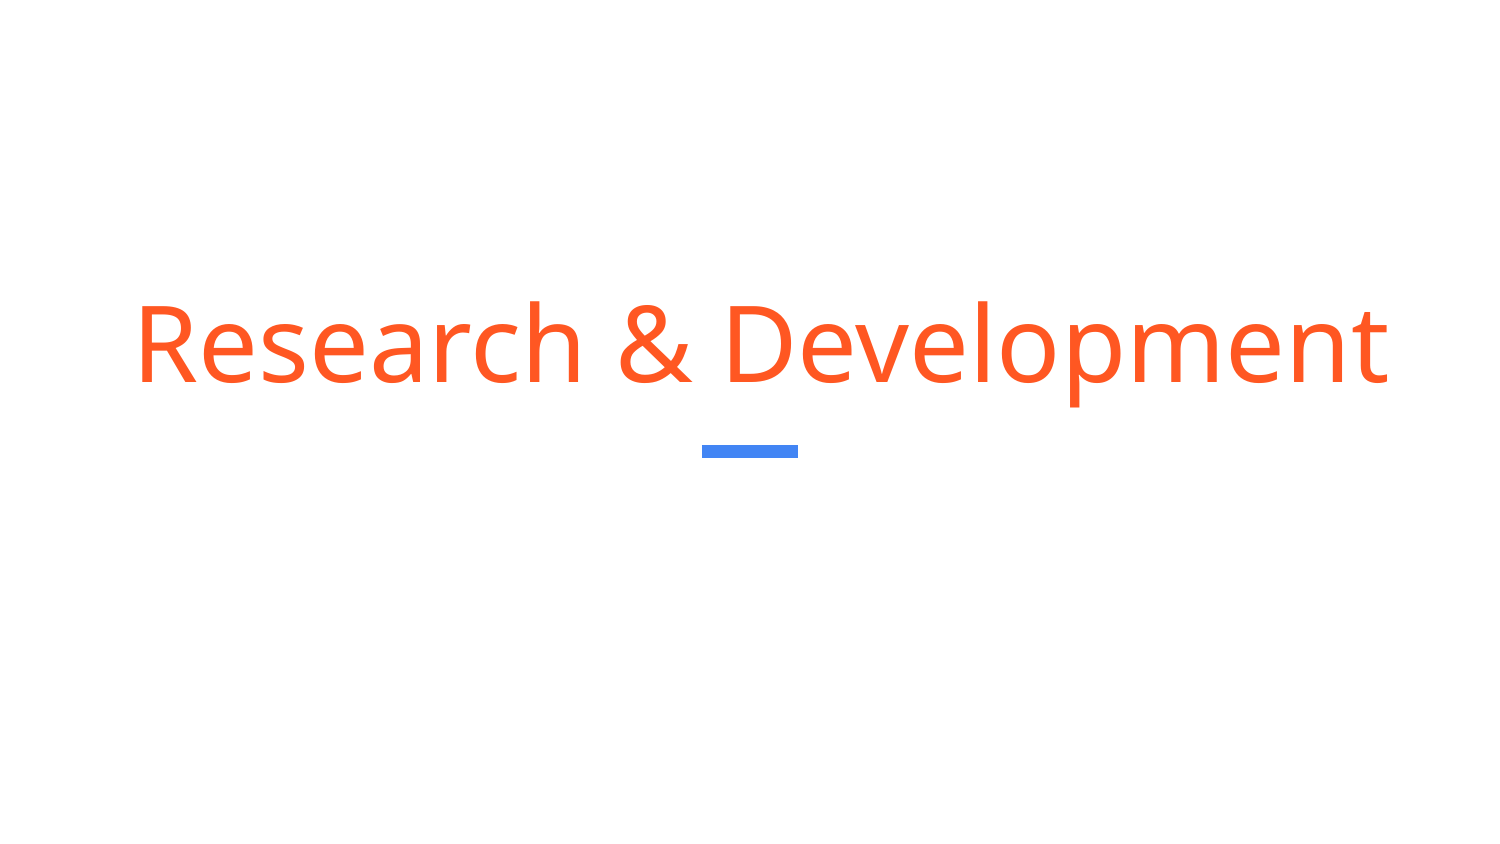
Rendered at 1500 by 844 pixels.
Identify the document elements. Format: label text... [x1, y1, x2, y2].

title Research & Development [23, 97, 1500, 419]
